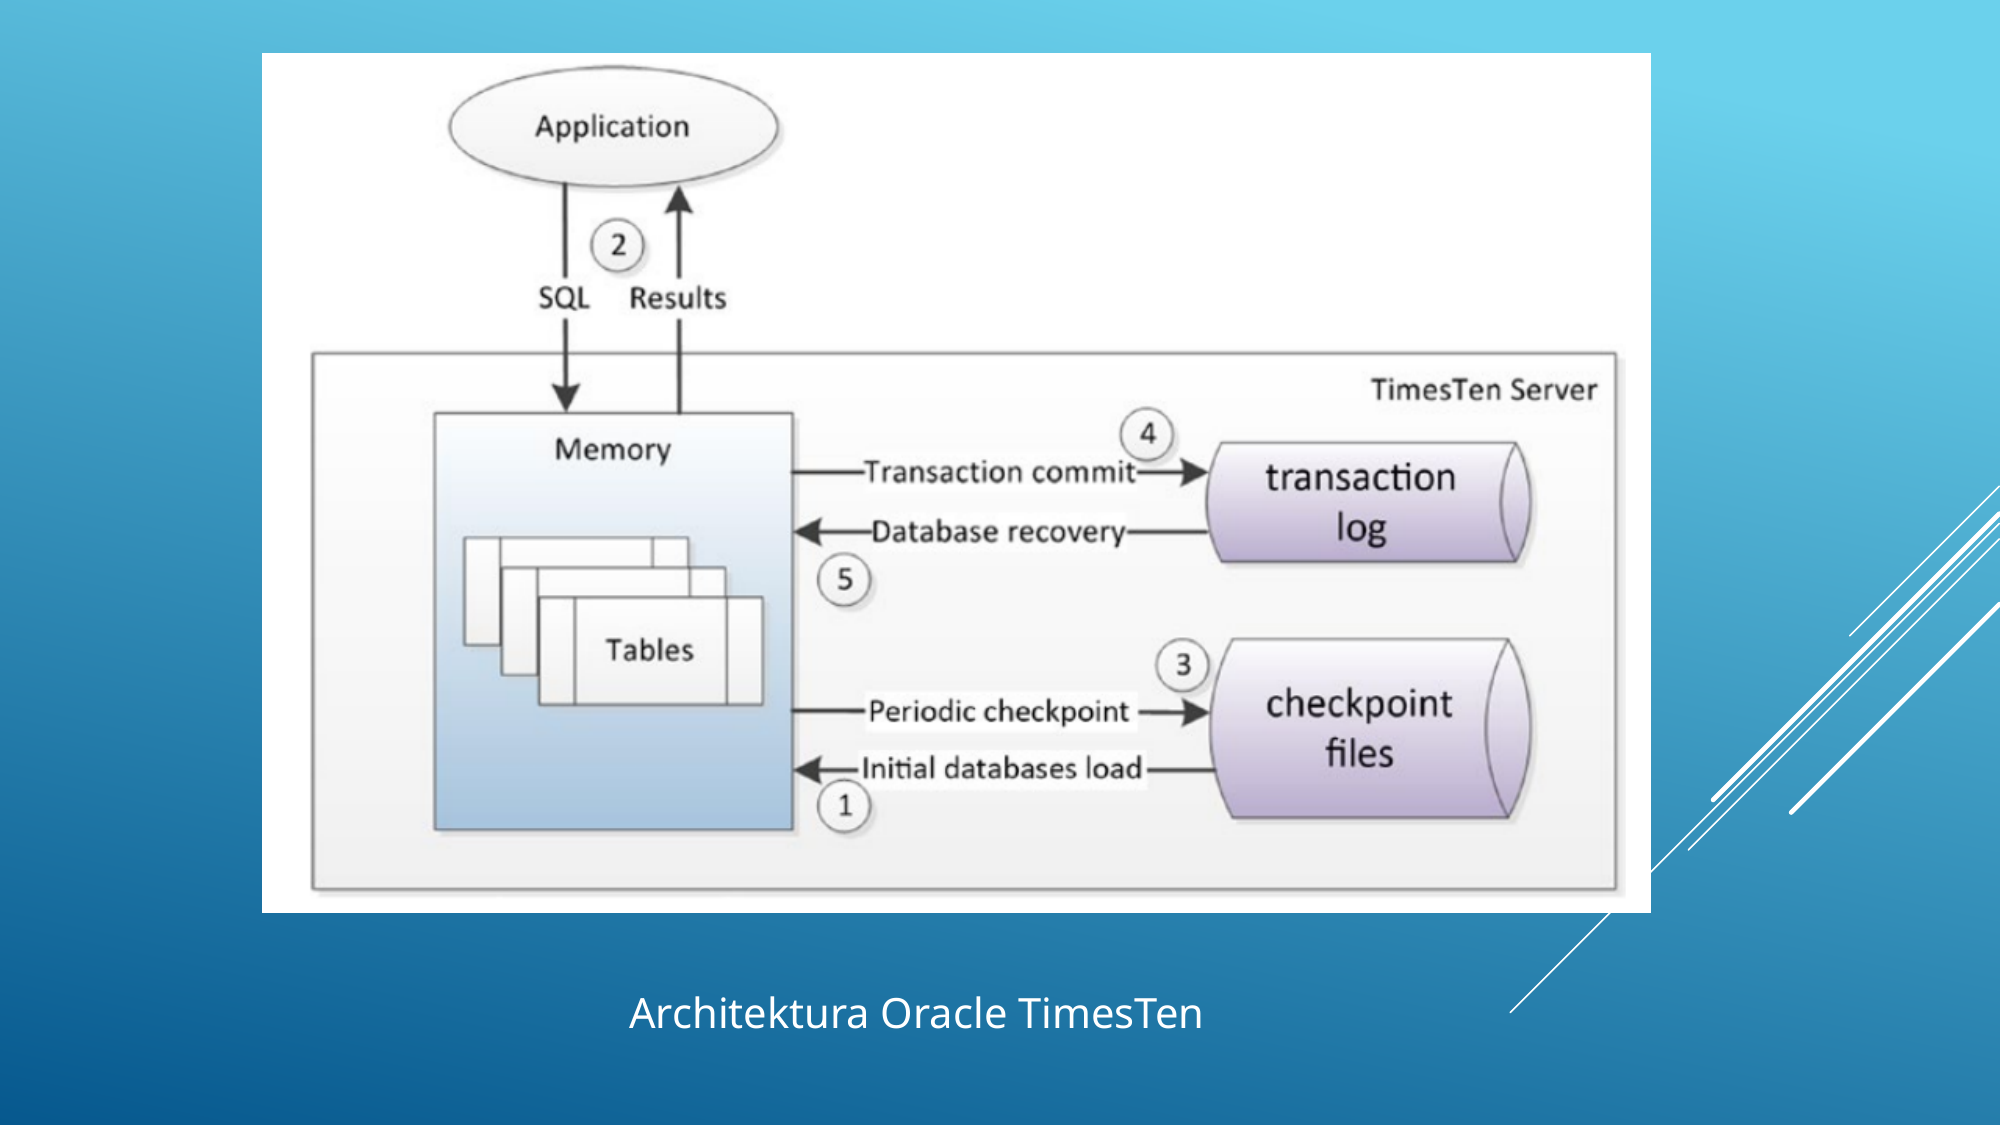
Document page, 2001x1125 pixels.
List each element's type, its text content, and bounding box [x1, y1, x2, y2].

picture [262, 53, 1651, 914]
text_box Architektura Oracle TimesTen [401, 934, 1433, 1090]
